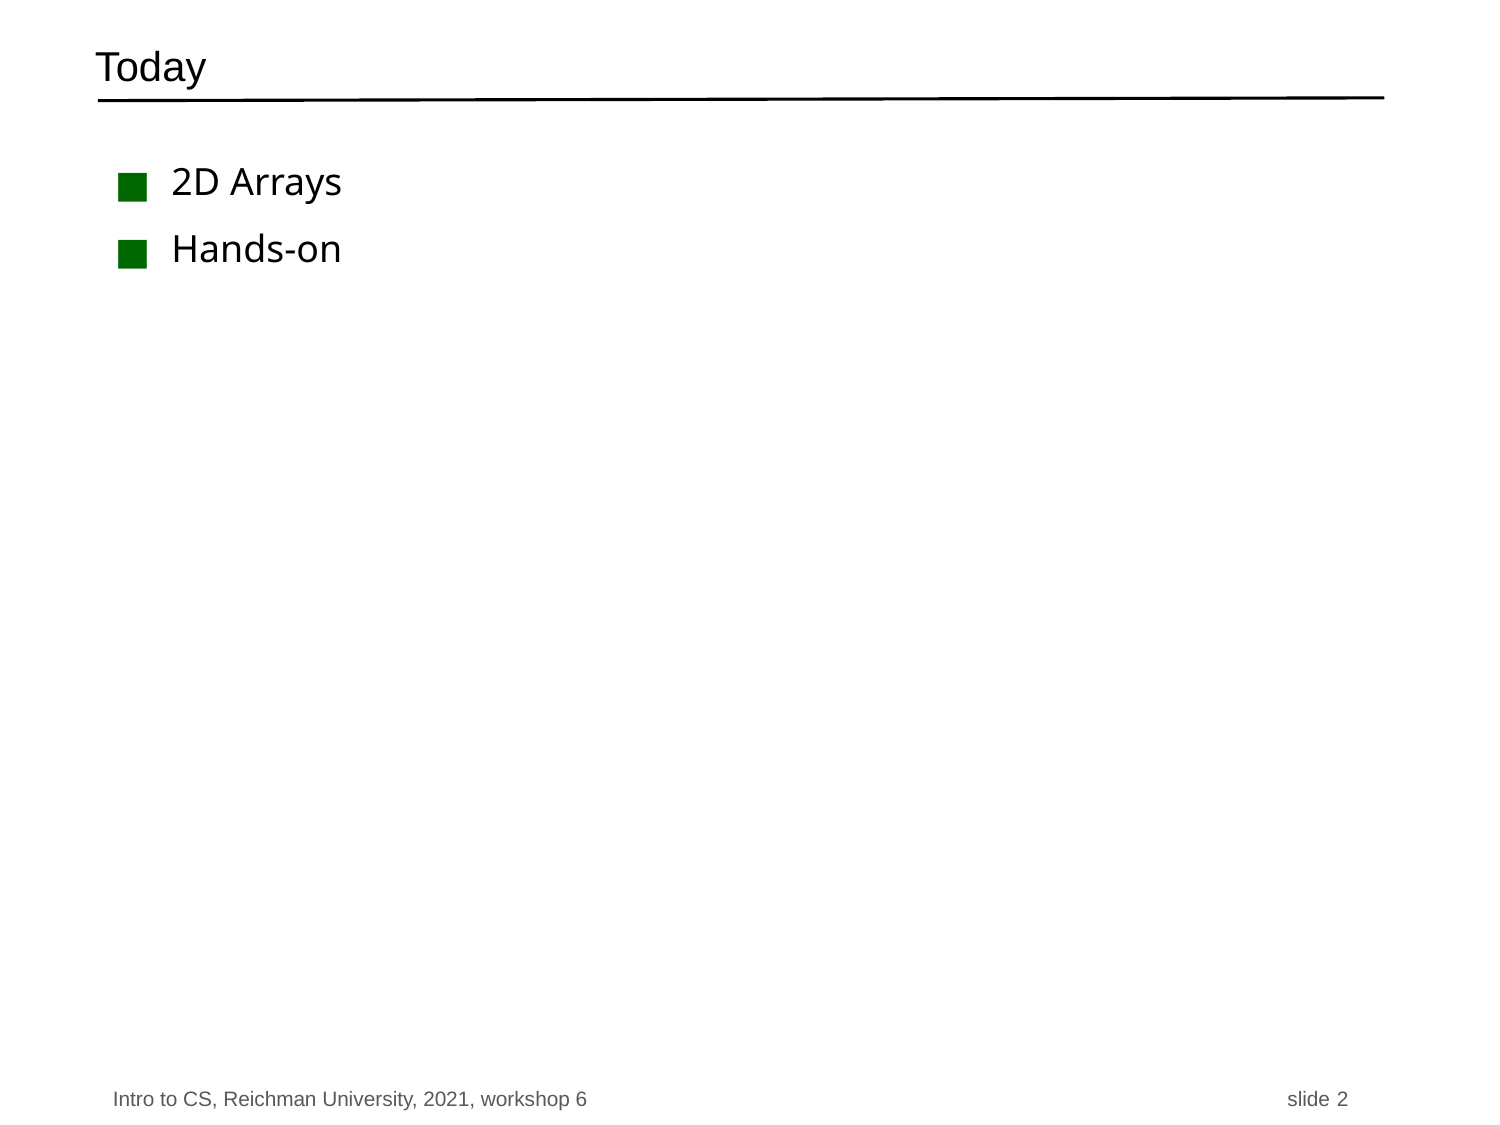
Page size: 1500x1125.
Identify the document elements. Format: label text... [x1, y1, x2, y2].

list 2D Arrays Hands-on [99, 149, 1388, 1038]
title Today [79, 33, 1371, 109]
